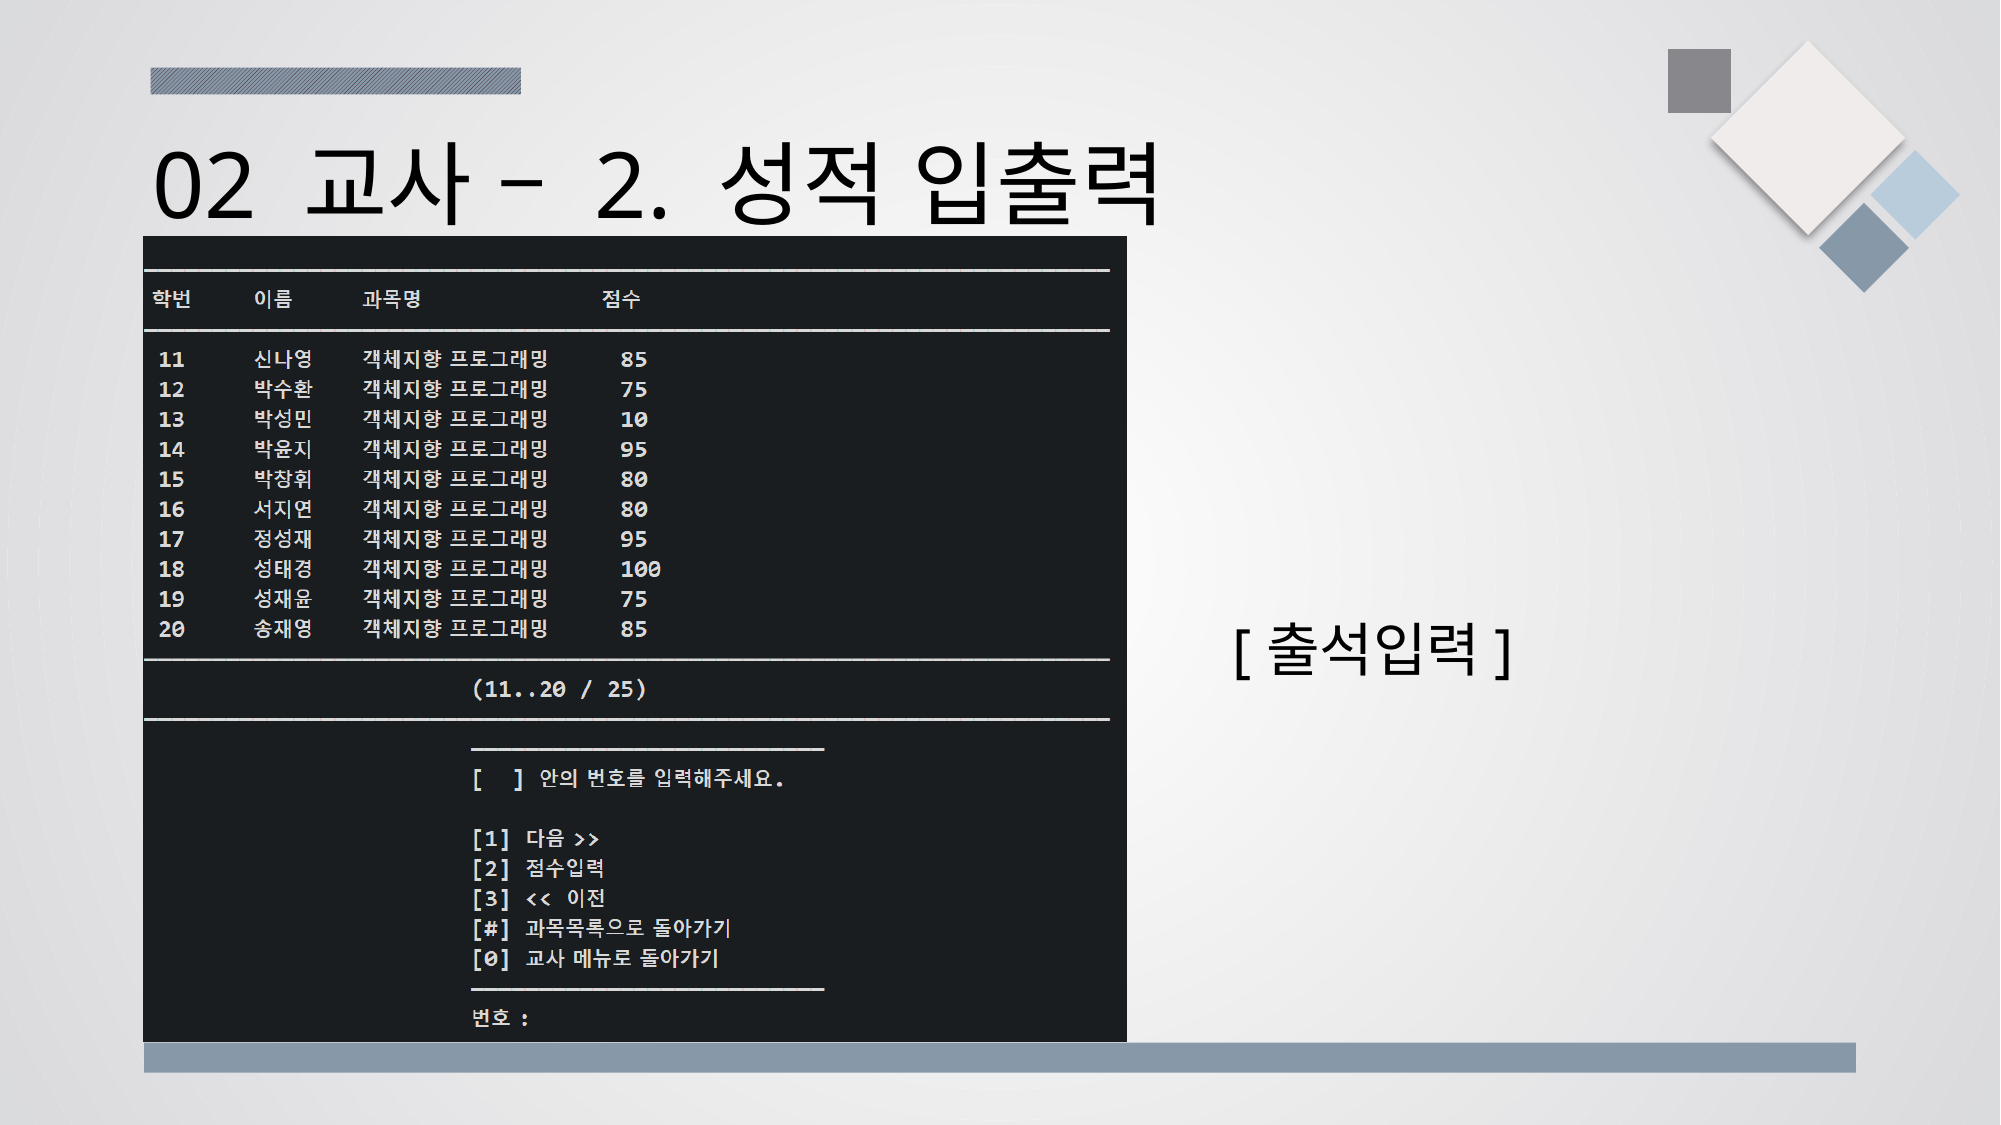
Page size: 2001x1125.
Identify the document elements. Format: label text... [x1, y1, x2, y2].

title 02 교사 – 2. 성적 입출력 [137, 101, 1707, 278]
text_box [출석입력] [1218, 605, 1529, 691]
picture [143, 236, 1127, 1042]
